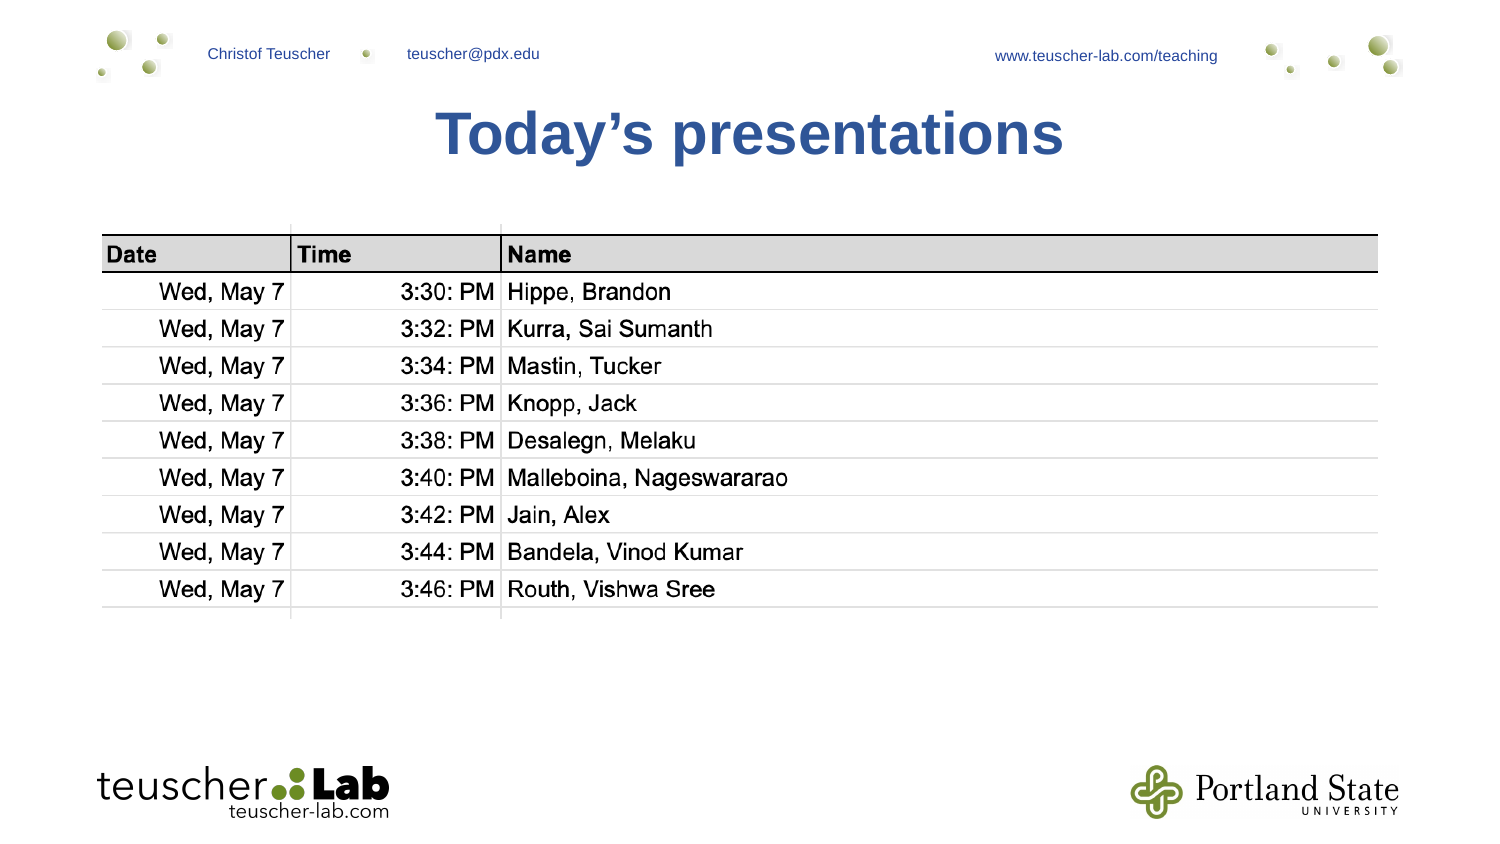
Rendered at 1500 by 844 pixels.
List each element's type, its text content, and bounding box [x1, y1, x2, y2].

picture [102, 224, 1378, 619]
picture [97, 766, 389, 818]
text_box Today’s presentations [0, 96, 1500, 173]
picture [1130, 765, 1399, 819]
